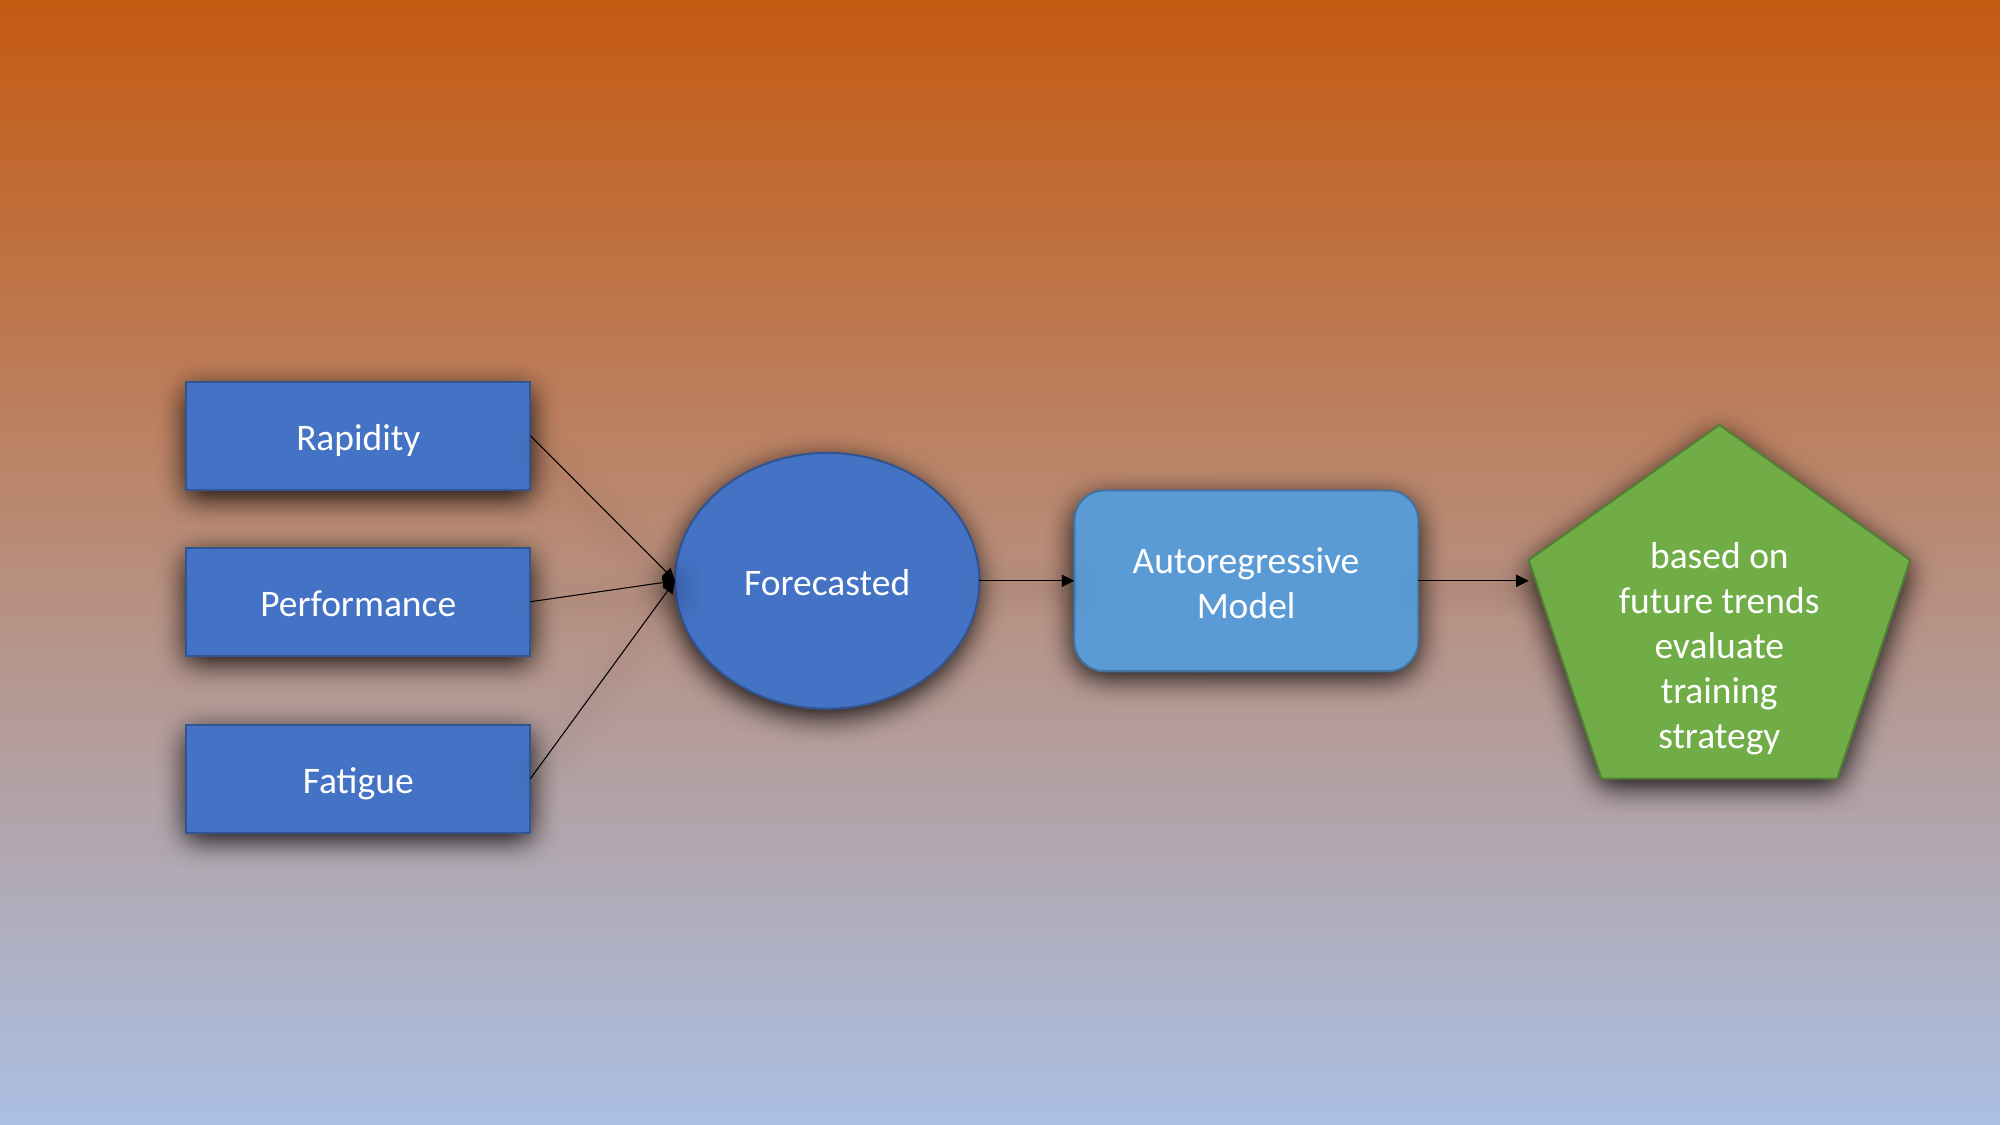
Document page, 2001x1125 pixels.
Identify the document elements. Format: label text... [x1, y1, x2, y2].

text_box based on future trends evaluate training strategy [1527, 423, 1912, 780]
text_box Performance [185, 547, 530, 657]
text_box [530, 580, 675, 779]
text_box Rapidity [185, 381, 531, 491]
text_box Forecasted [675, 451, 981, 710]
text_box Fatigue [185, 724, 531, 834]
text_box Autoregressive Model [1073, 489, 1420, 673]
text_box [530, 435, 675, 580]
